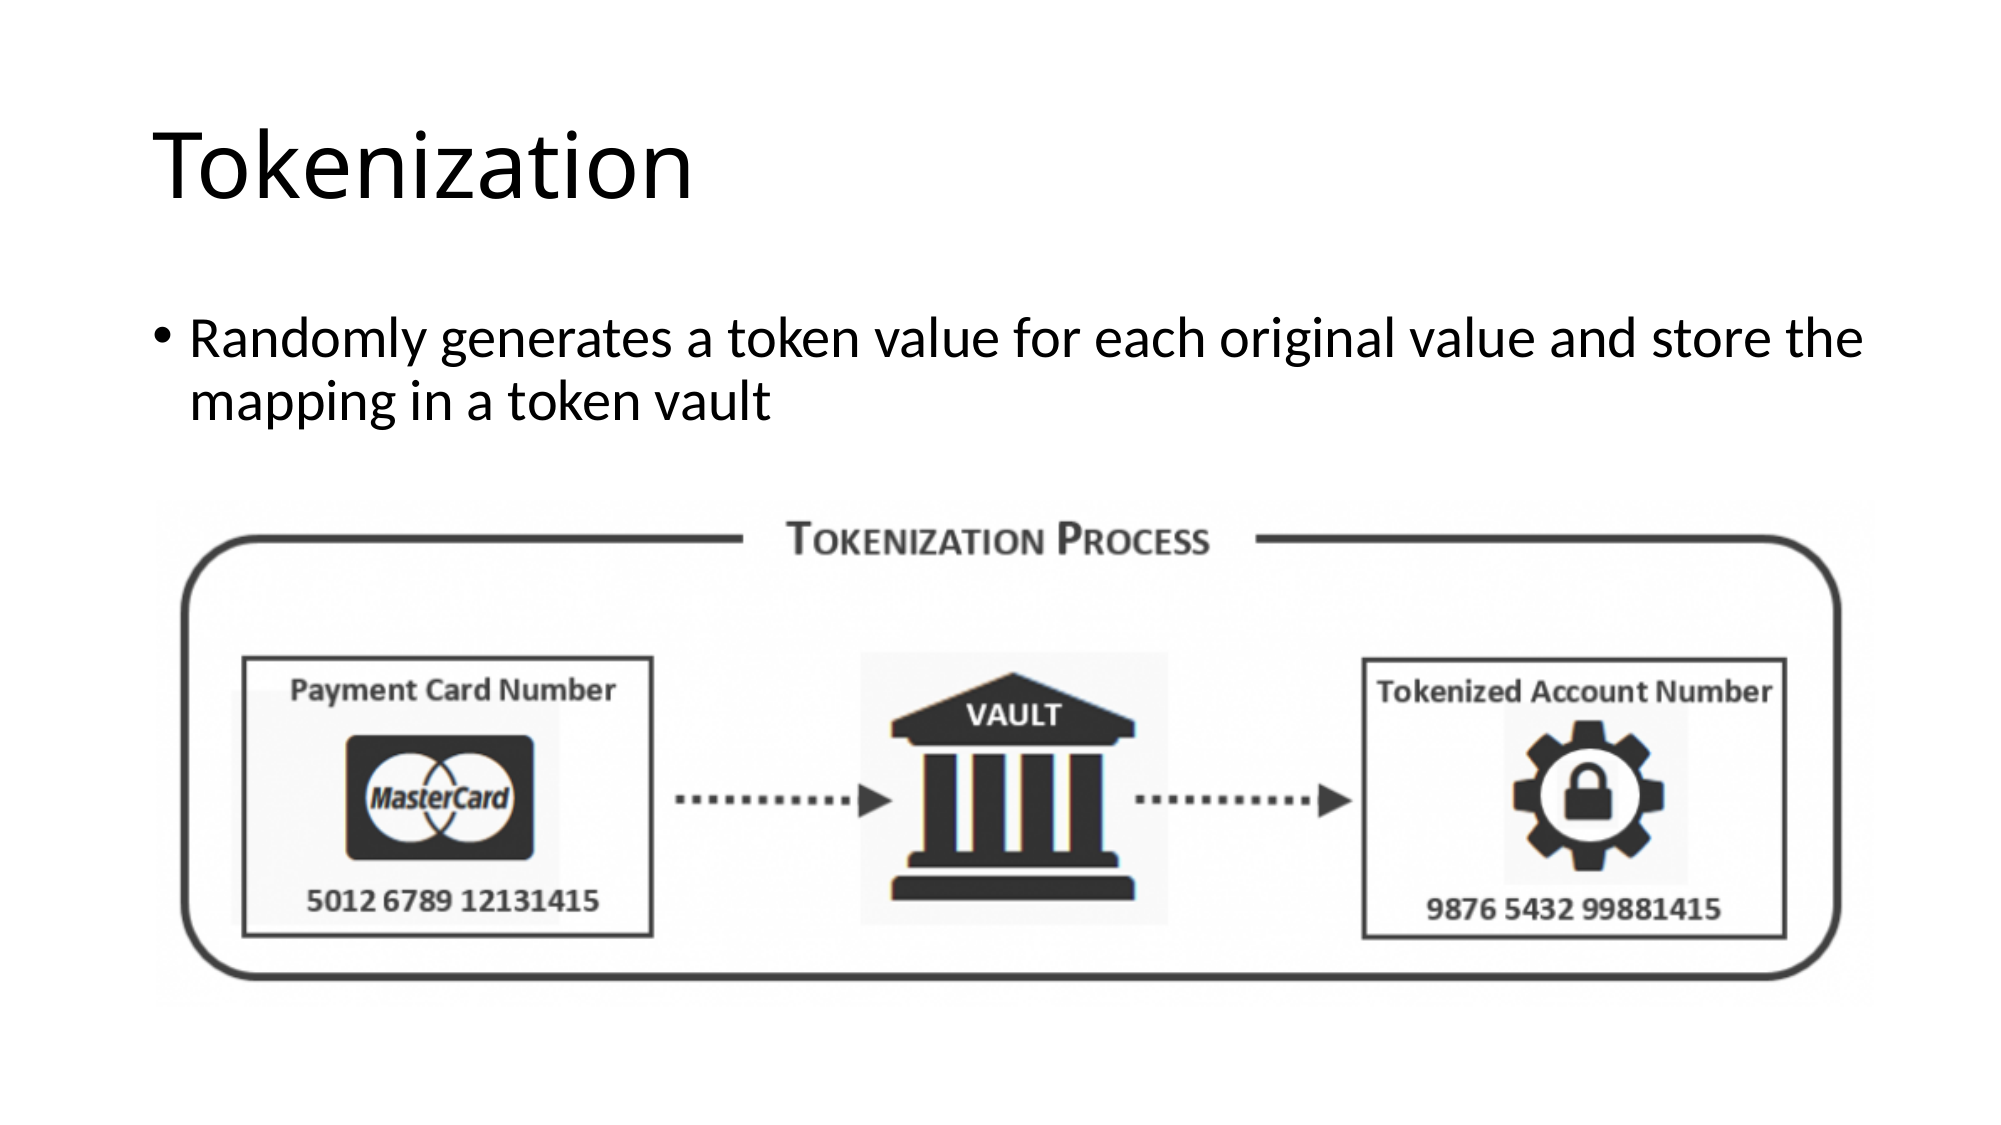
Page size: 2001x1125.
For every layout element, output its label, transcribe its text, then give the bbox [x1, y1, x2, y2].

title Tokenization [137, 59, 1863, 278]
picture [156, 500, 1875, 1008]
list Randomly generates a token value for each original value and store the mapping in a token vault [137, 299, 1891, 501]
